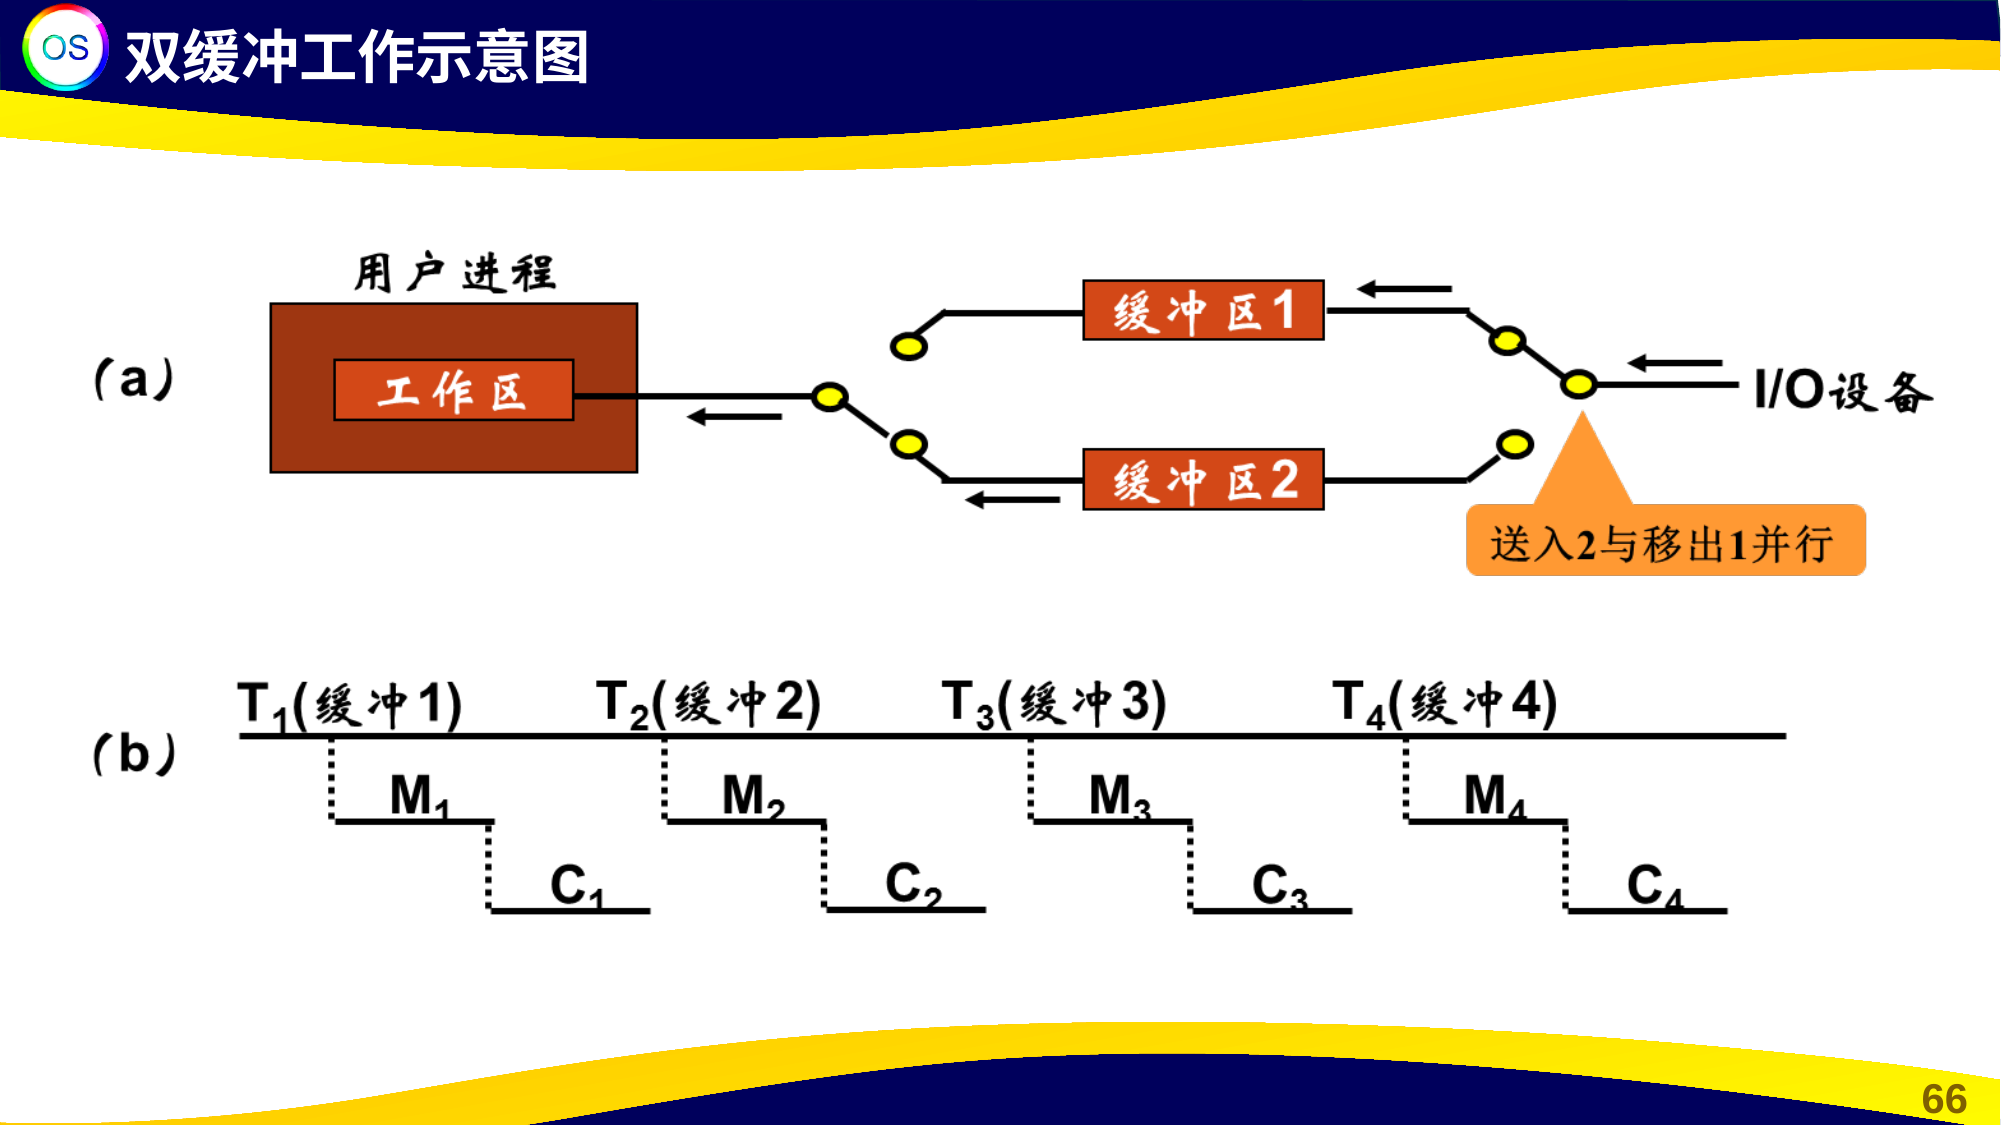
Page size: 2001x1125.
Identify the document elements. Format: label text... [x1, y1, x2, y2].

picture [31, 222, 1967, 949]
text_box 双缓冲工作示意图 [109, 12, 1263, 98]
picture [22, 3, 109, 91]
